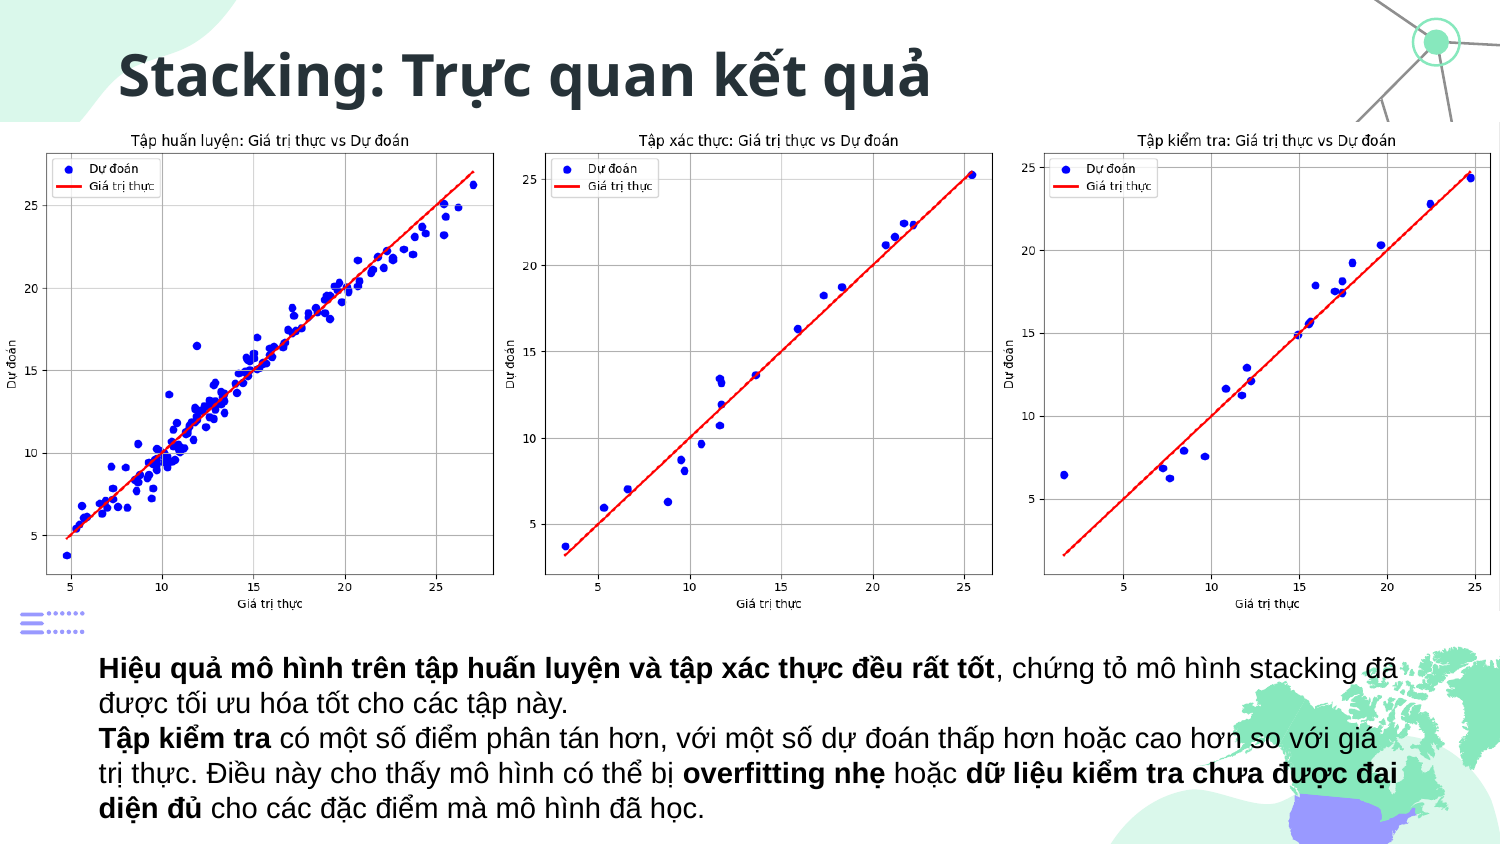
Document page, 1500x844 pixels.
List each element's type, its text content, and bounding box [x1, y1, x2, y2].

title Stacking: Trực quan kết quả [103, 23, 1368, 115]
picture [0, 117, 1500, 612]
text_box Hiệu quả mô hình trên tập huấn luyện và tập xác thực đều rất tốt, chứng tỏ mô hình stacking đã được tối ưu hóa tốt cho các tập này. Tập kiểm tra có một số điểm phân tán hơn, với một số dự đoán thấp hơn hoặc cao hơn so với giá trị thực. Điều này cho thấy mô hình có thể bị overfitting nhẹ hoặc dữ liệu kiểm tra chưa được đại diện đủ cho các đặc điểm mà mô hình đã học. [83, 634, 1417, 769]
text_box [1196, 646, 1500, 844]
